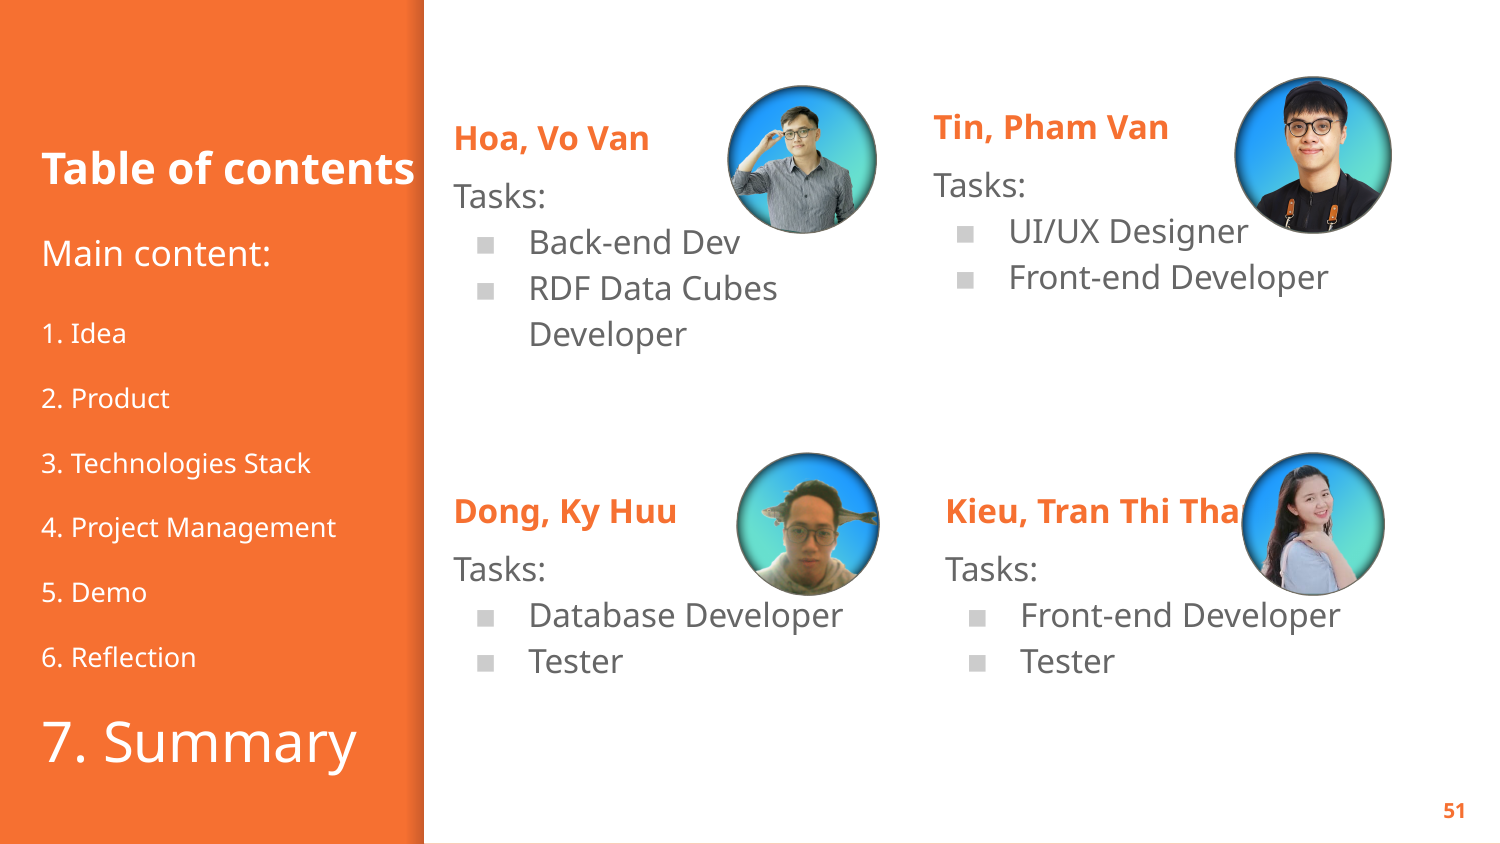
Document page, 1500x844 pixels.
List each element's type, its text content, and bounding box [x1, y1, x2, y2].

slide_number ‹#› [1410, 779, 1500, 844]
picture [1241, 452, 1385, 596]
picture [1234, 76, 1392, 235]
picture [727, 85, 877, 235]
list Dong, Ky Huu Tasks: Database Developer Tester [438, 468, 893, 691]
list Tin, Pham Van Tasks: UI/UX Designer Front-end Developer [918, 85, 1373, 347]
title Table of contents Main content: 1. Idea 2. Product 3. Technologies Stack 4. Project Management 5. Demo 6. Reflection 7. Summary [25, 126, 438, 831]
picture [730, 446, 886, 603]
list Kieu, Tran Thi Thanh Tasks: Front-end Developer Tester [930, 468, 1385, 731]
list Hoa, Vo Van Tasks: Back-end Dev RDF Data Cubes Developer [438, 96, 893, 319]
